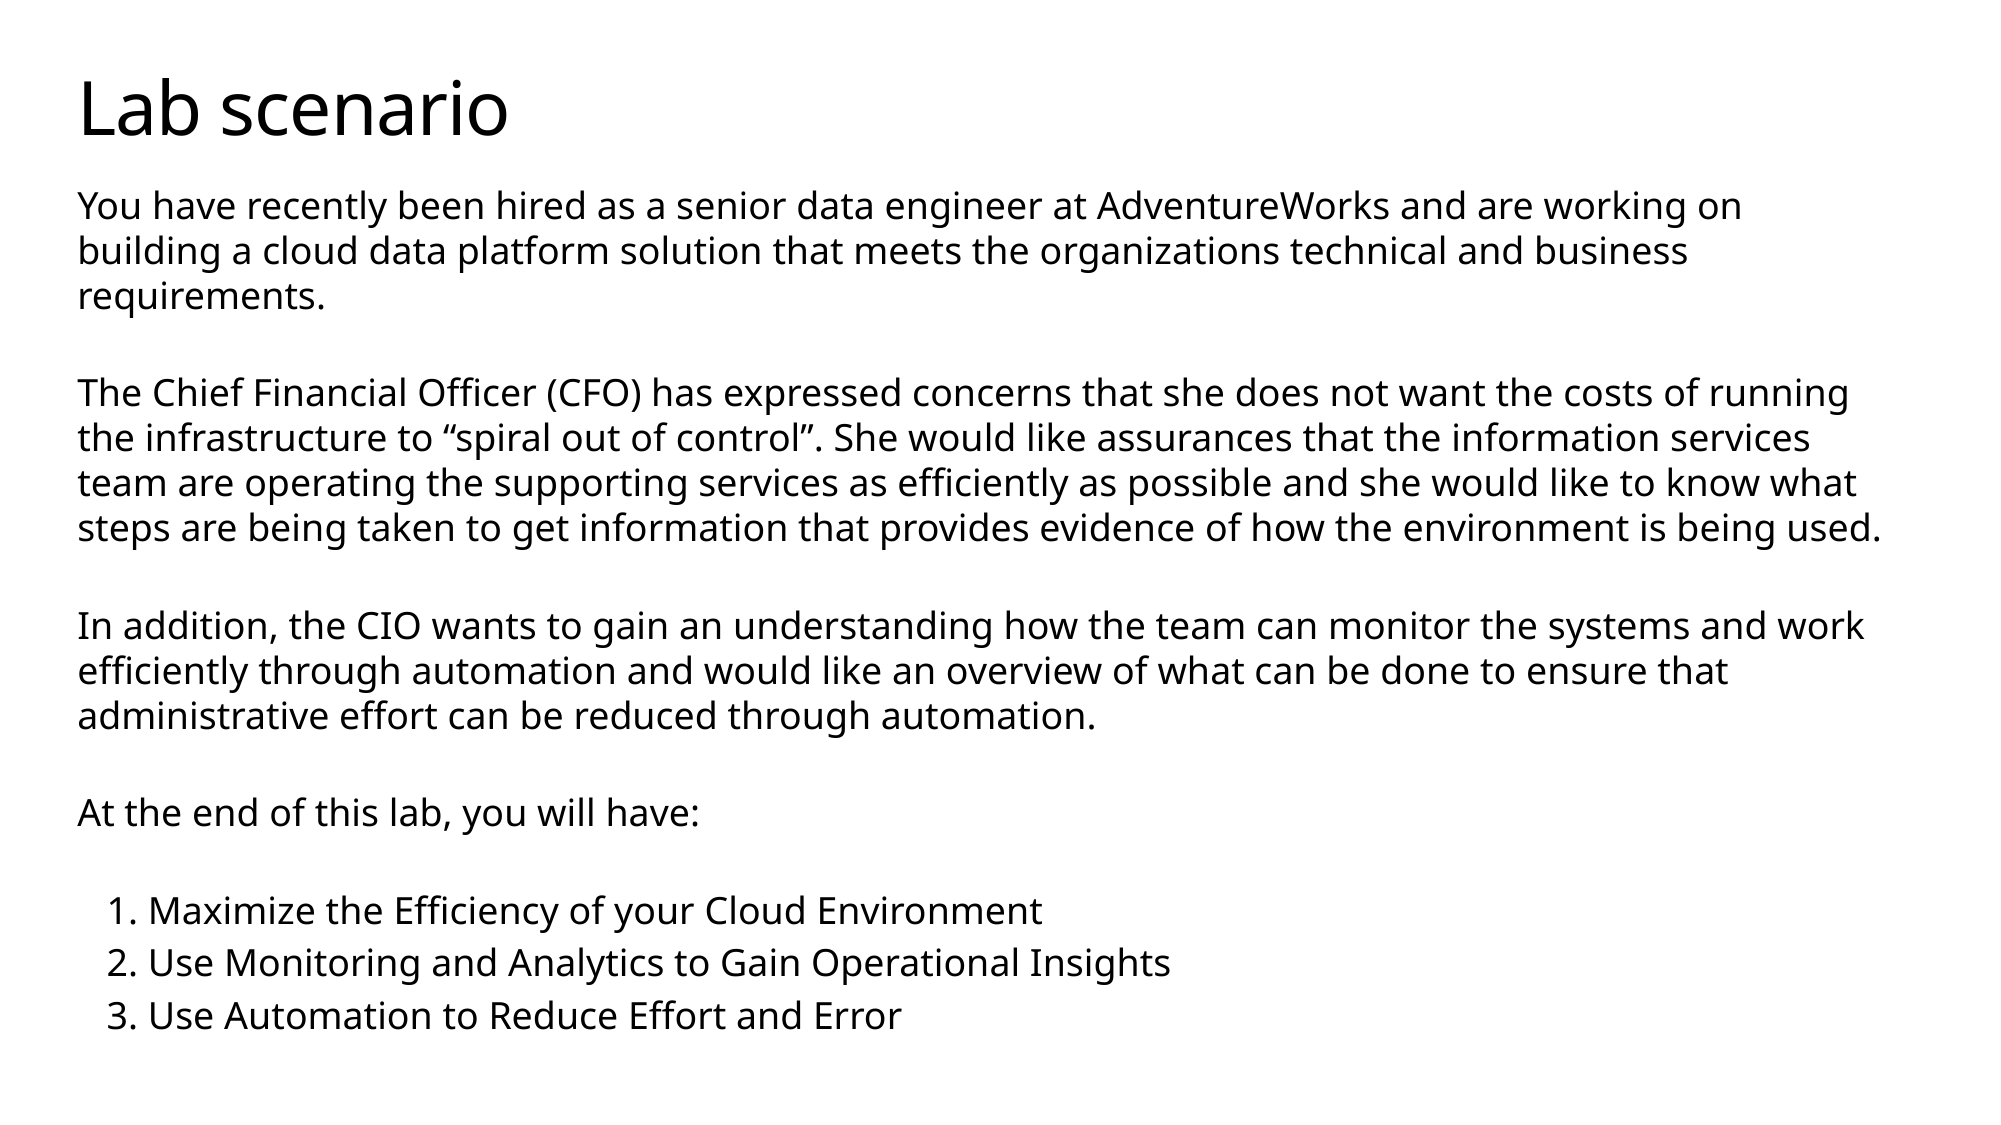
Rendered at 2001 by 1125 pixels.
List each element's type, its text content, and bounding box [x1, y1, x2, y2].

list You have recently been hired as a senior data engineer at AdventureWorks and are working on building a cloud data platform solution that meets the organizations technical and business requirements. The Chief Financial Officer (CFO) has expressed concerns that she does not want the costs of running the infrastructure to “spiral out of control”. She would like assurances that the information services team are operating the supporting services as efficiently as possible and she would like to know what steps are being taken to get information that provides evidence of how the environment is being used. In addition, the CIO wants to gain an understanding how the team can monitor the systems and work efficiently through automation and would like an overview of what can be done to ensure that administrative effort can be reduced through automation. At the end of this lab, you will have: 1. Maximize the Efficiency of your Cloud Environment 2. Use Monitoring and Analytics to Gain Operational Insights 3. Use Automation to Reduce Effort and Error [77, 181, 1885, 1009]
title Lab scenario [77, 60, 1885, 152]
